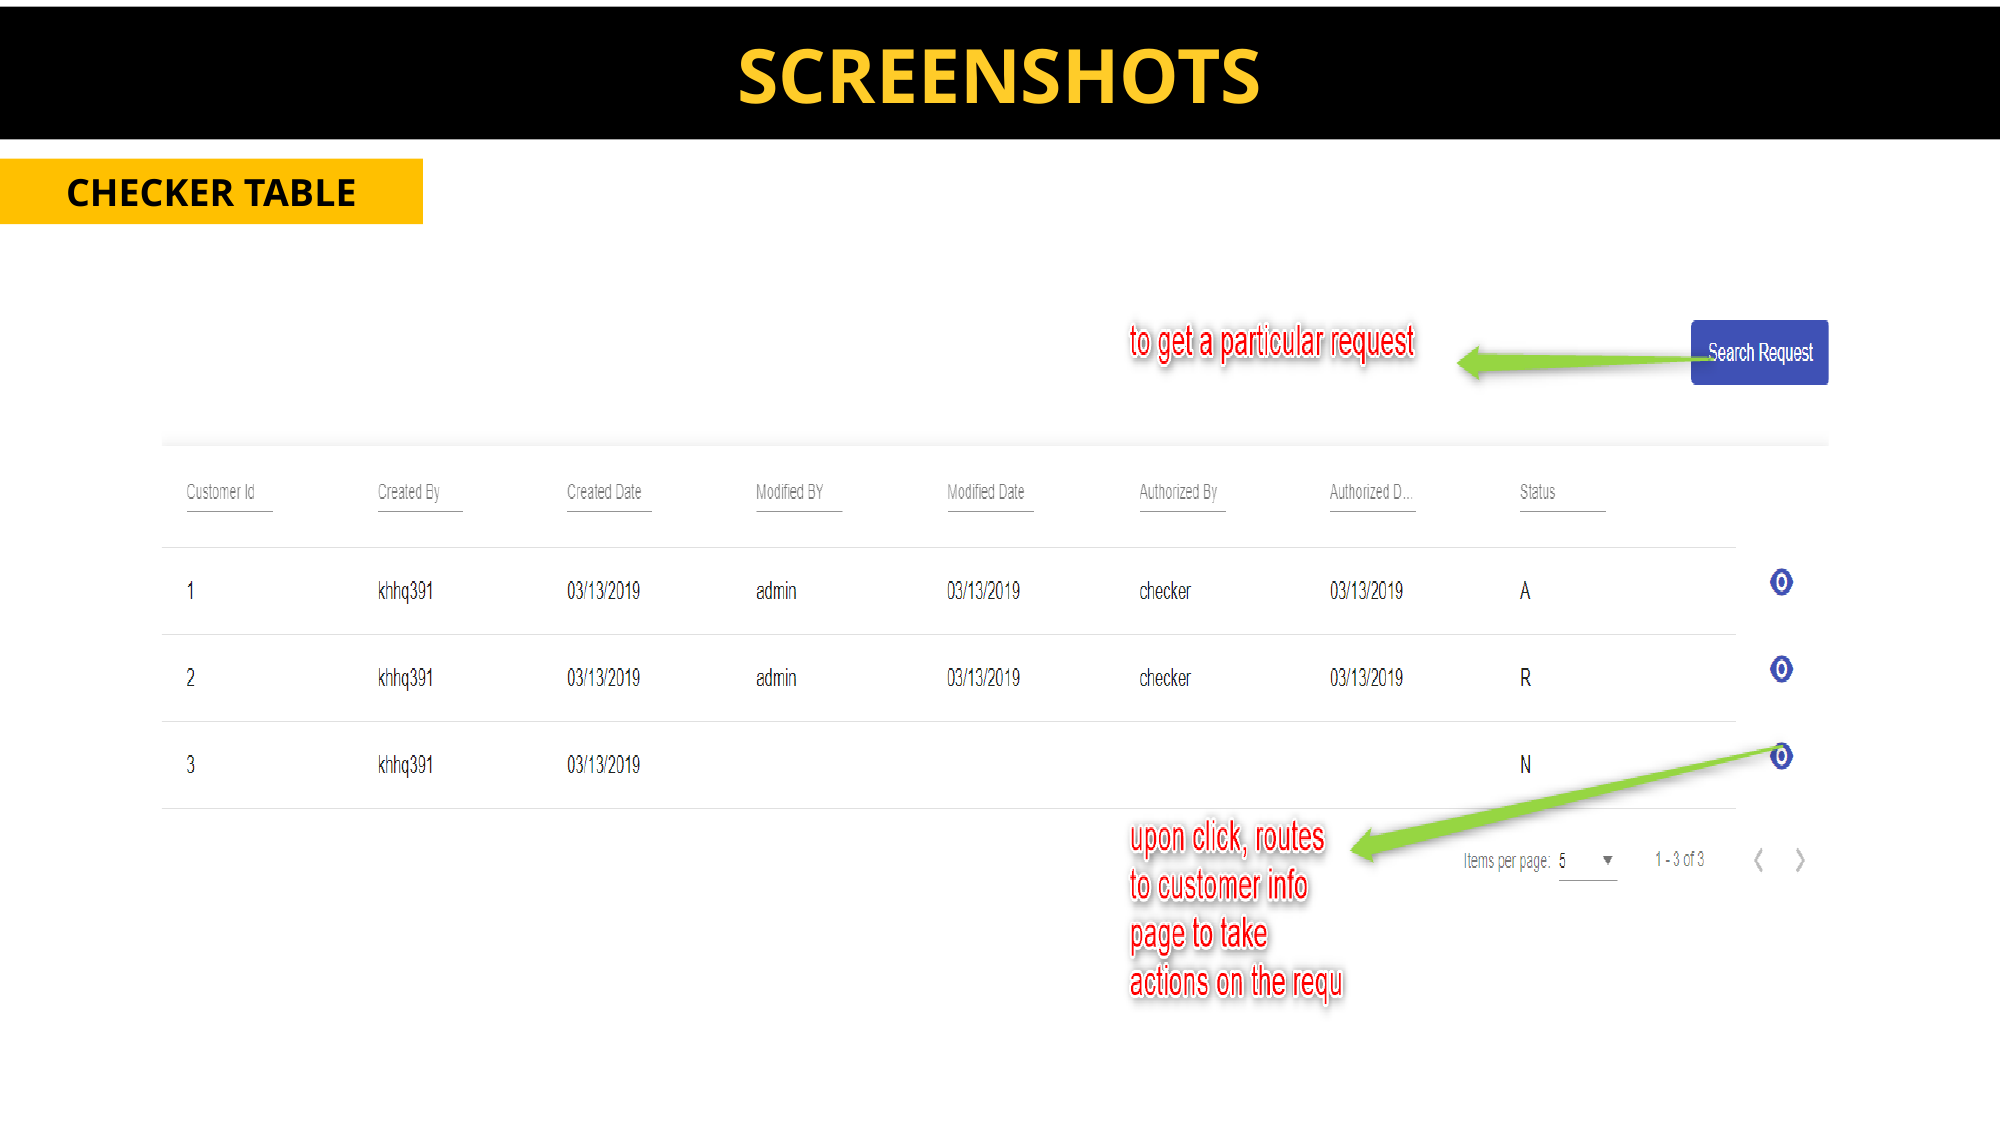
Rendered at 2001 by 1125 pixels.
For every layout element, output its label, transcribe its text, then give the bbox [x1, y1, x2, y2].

text_box Screenshots [0, 6, 2000, 140]
picture [161, 295, 1829, 1024]
text_box Checker Table [0, 158, 424, 225]
